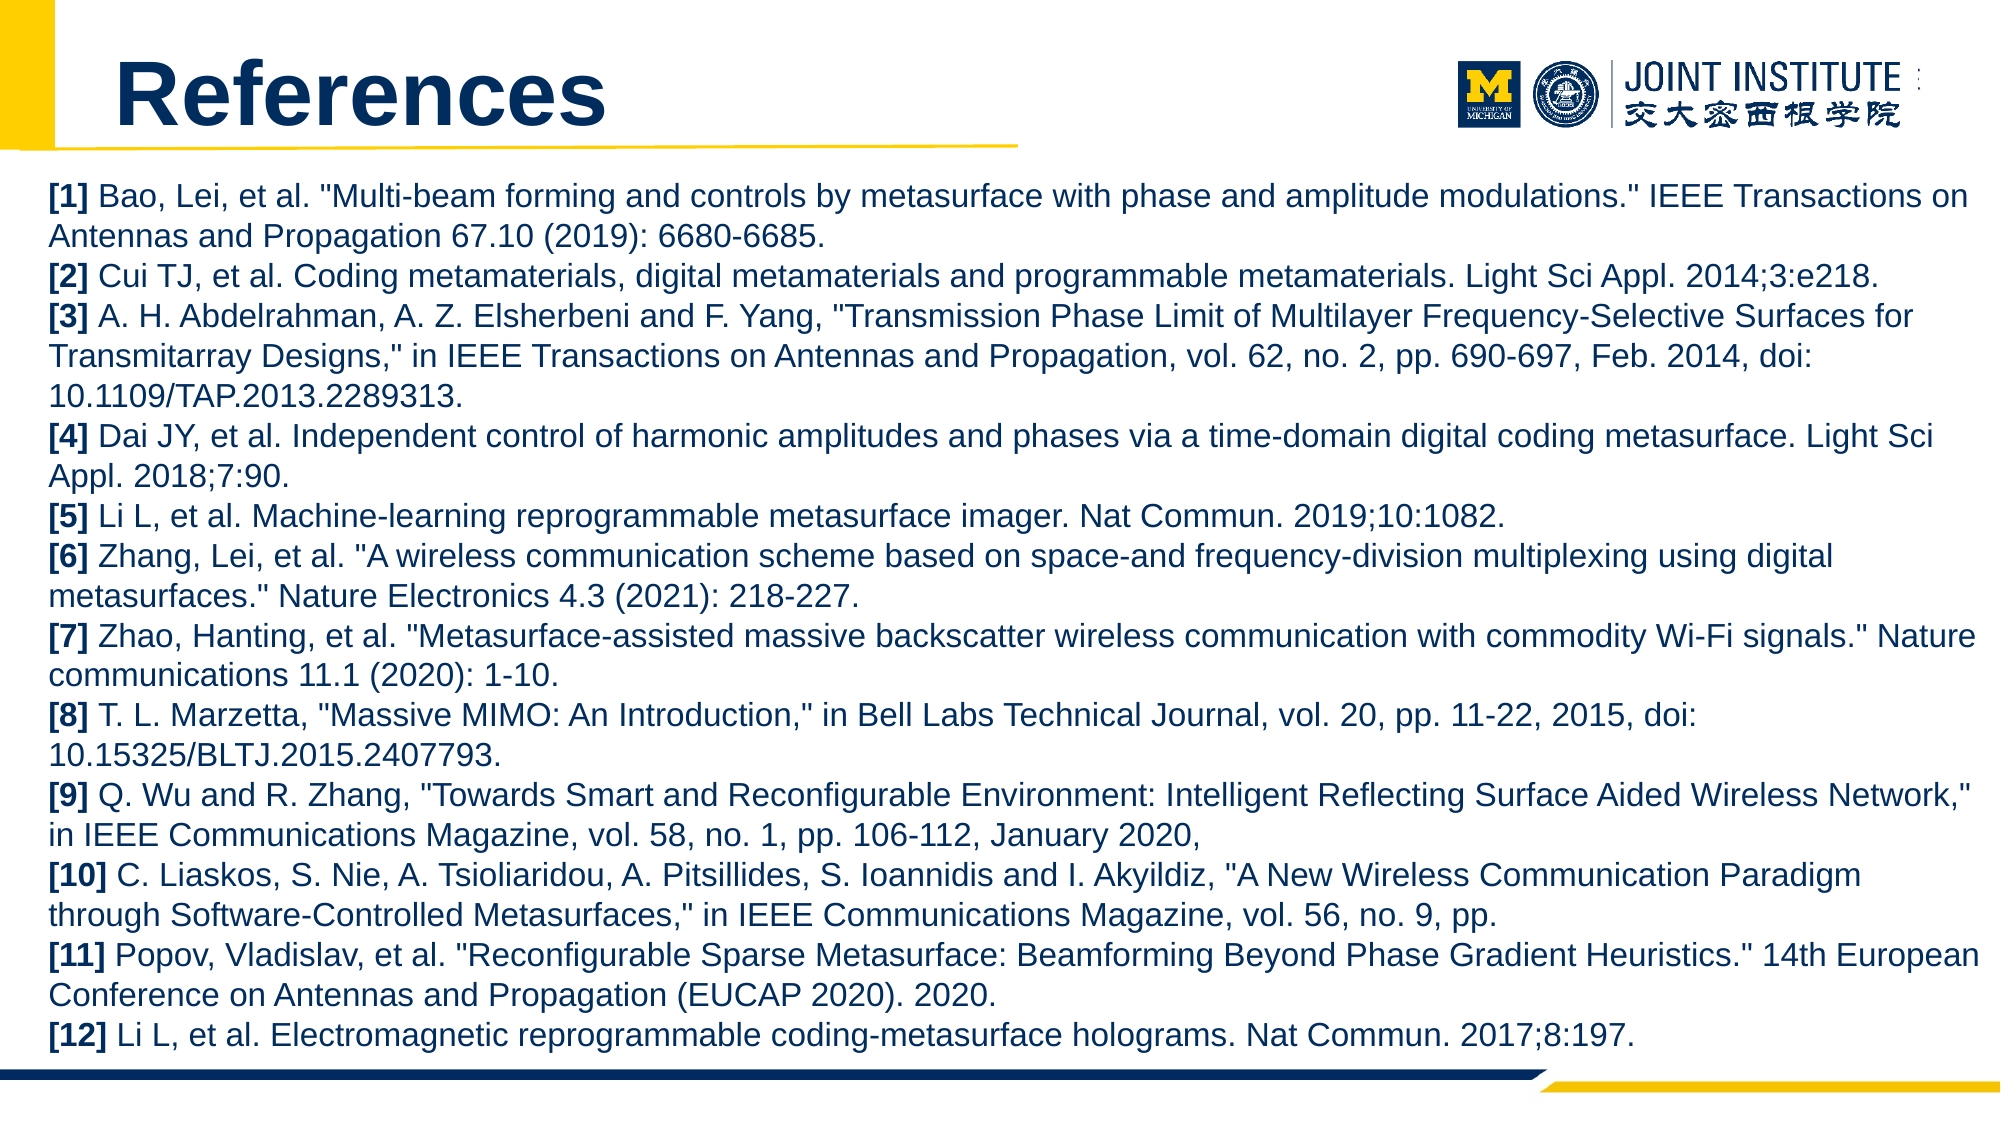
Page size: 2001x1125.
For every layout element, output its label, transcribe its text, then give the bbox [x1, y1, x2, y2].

text_box [1] Bao, Lei, et al. "Multi-beam forming and controls by metasurface with phase and amplitude modulations." IEEE Transactions on Antennas and Propagation 67.10 (2019): 6680-6685. [2] Cui TJ, et al. Coding metamaterials, digital metamaterials and programmable metamaterials. Light Sci Appl. 2014;3:e218. [3] A. H. Abdelrahman, A. Z. Elsherbeni and F. Yang, "Transmission Phase Limit of Multilayer Frequency-Selective Surfaces for Transmitarray Designs," in IEEE Transactions on Antennas and Propagation, vol. 62, no. 2, pp. 690-697, Feb. 2014, doi: 10.1109/TAP.2013.2289313. [4] Dai JY, et al. Independent control of harmonic amplitudes and phases via a time-domain digital coding metasurface. Light Sci Appl. 2018;7:90. [5] Li L, et al. Machine-learning reprogrammable metasurface imager. Nat Commun. 2019;10:1082. [6] Zhang, Lei, et al. "A wireless communication scheme based on space-and frequency-division multiplexing using digital metasurfaces." Nature Electronics 4.3 (2021): 218-227. [7] Zhao, Hanting, et al. "Metasurface-assisted massive backscatter wireless communication with commodity Wi-Fi signals." Nature communications 11.1 (2020): 1-10. [8] T. L. Marzetta, "Massive MIMO: An Introduction," in Bell Labs Technical Journal, vol. 20, pp. 11-22, 2015, doi: 10.15325/BLTJ.2015.2407793. [9] Q. Wu and R. Zhang, "Towards Smart and Reconfigurable Environment: Intelligent Reflecting Surface Aided Wireless Network," in IEEE Communications Magazine, vol. 58, no. 1, pp. 106-112, January 2020, [10] C. Liaskos, S. Nie, A. Tsioliaridou, A. Pitsillides, S. Ioannidis and I. Akyildiz, "A New Wireless Communication Paradigm through Software-Controlled Metasurfaces," in IEEE Communications Magazine, vol. 56, no. 9, pp. [11] Popov, Vladislav, et al. "Reconfigurable Sparse Metasurface: Beamforming Beyond Phase Gradient Heuristics." 14th European Conference on Antennas and Propagation (EUCAP 2020). 2020. [12] Li L, et al. Electromagnetic reprogrammable coding-metasurface holograms. Nat Commun. 2017;8:197. [33, 167, 2000, 1125]
title References [99, 35, 1900, 143]
picture [0, 0, 2001, 1125]
